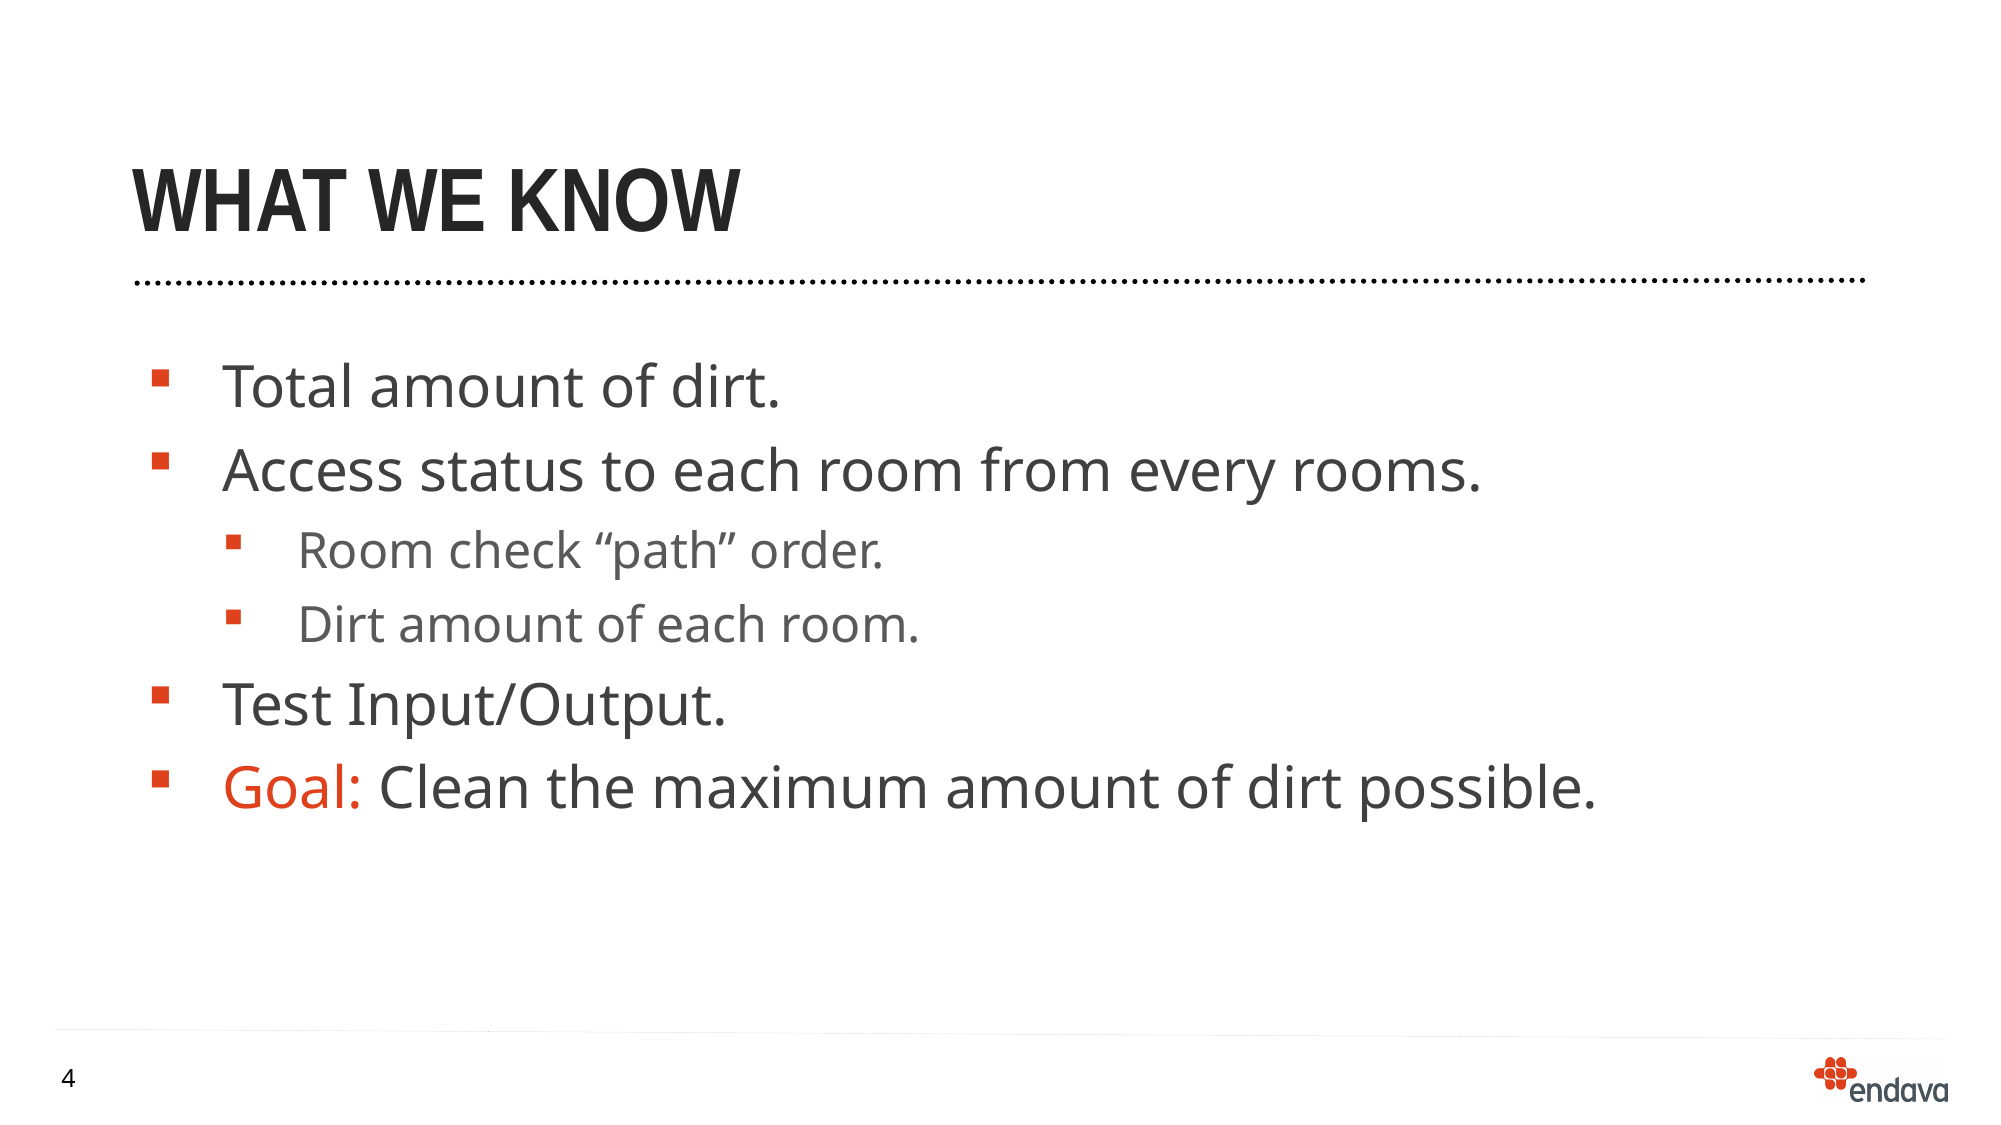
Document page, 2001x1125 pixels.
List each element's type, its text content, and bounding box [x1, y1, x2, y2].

title WHAT WE KNOW [132, 163, 819, 272]
text_box Total amount of dirt. Access status to each room from every rooms. Room check “path” order. Dirt amount of each room. Test Input/Output. Goal: Clean the maximum amount of dirt possible. [132, 349, 1713, 913]
picture [1814, 1057, 1948, 1102]
